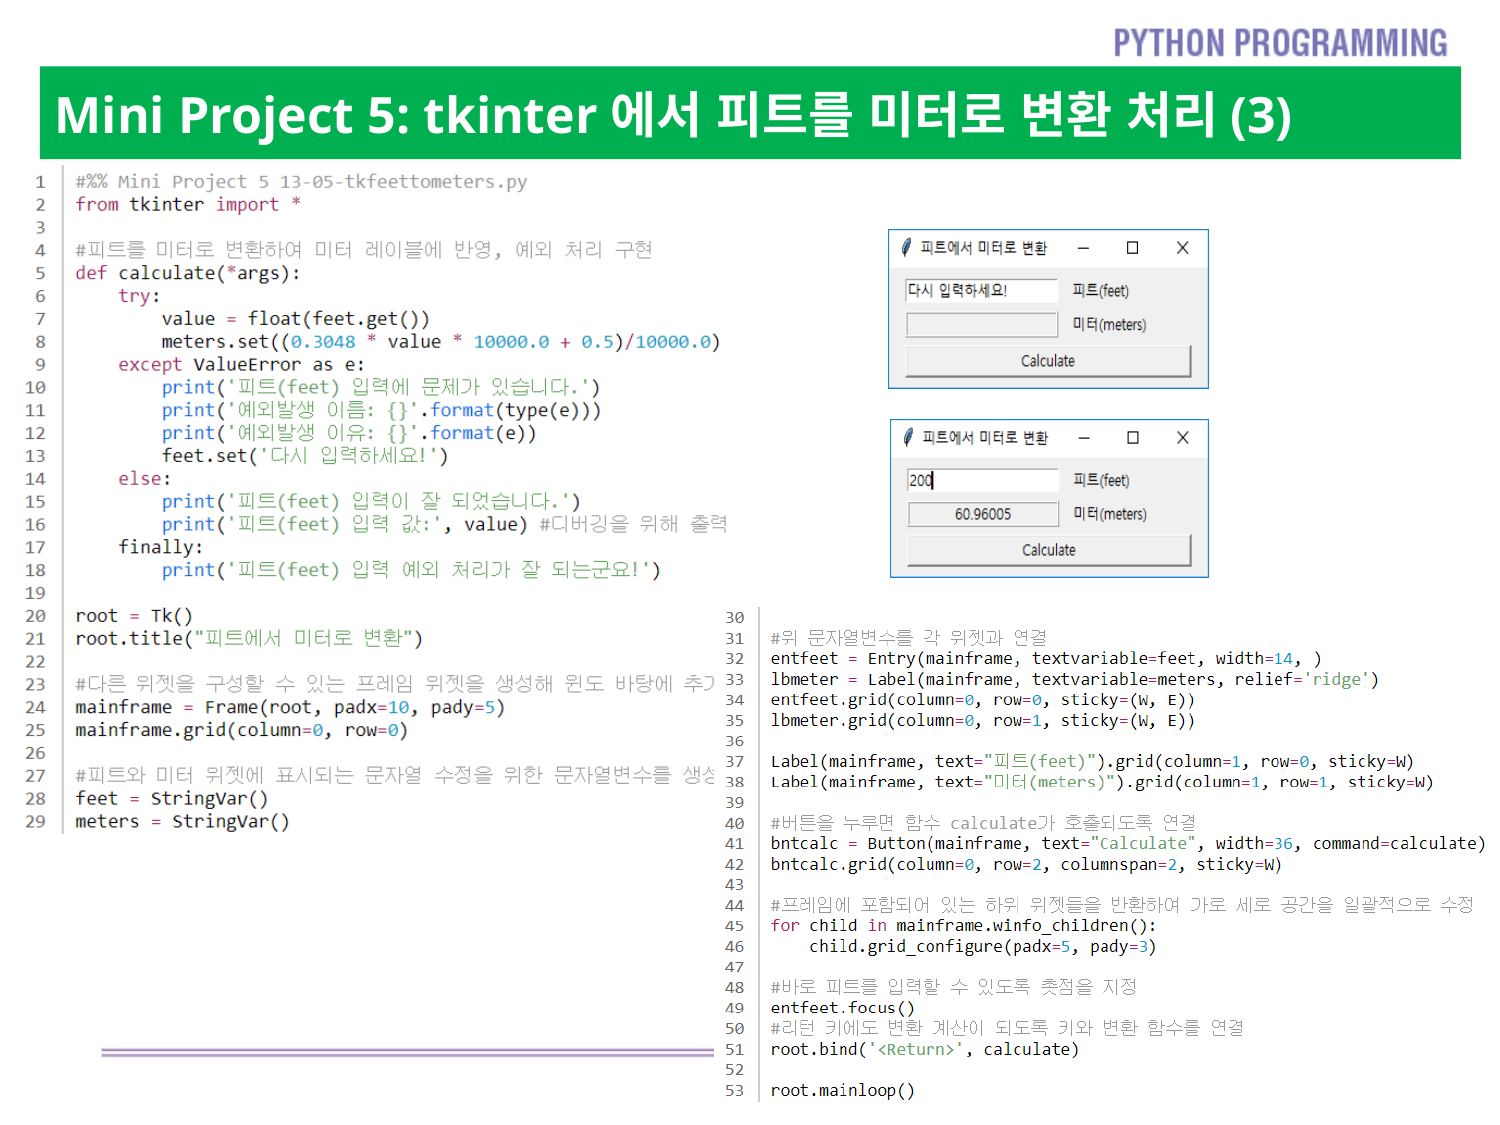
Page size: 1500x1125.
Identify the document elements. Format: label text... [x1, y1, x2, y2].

picture [889, 419, 1209, 578]
picture [1106, 13, 1462, 66]
picture [15, 164, 1494, 1102]
picture [888, 229, 1209, 389]
title Mini Project 5: tkinter에서 피트를 미터로 변환 처리(3) [39, 76, 1444, 152]
